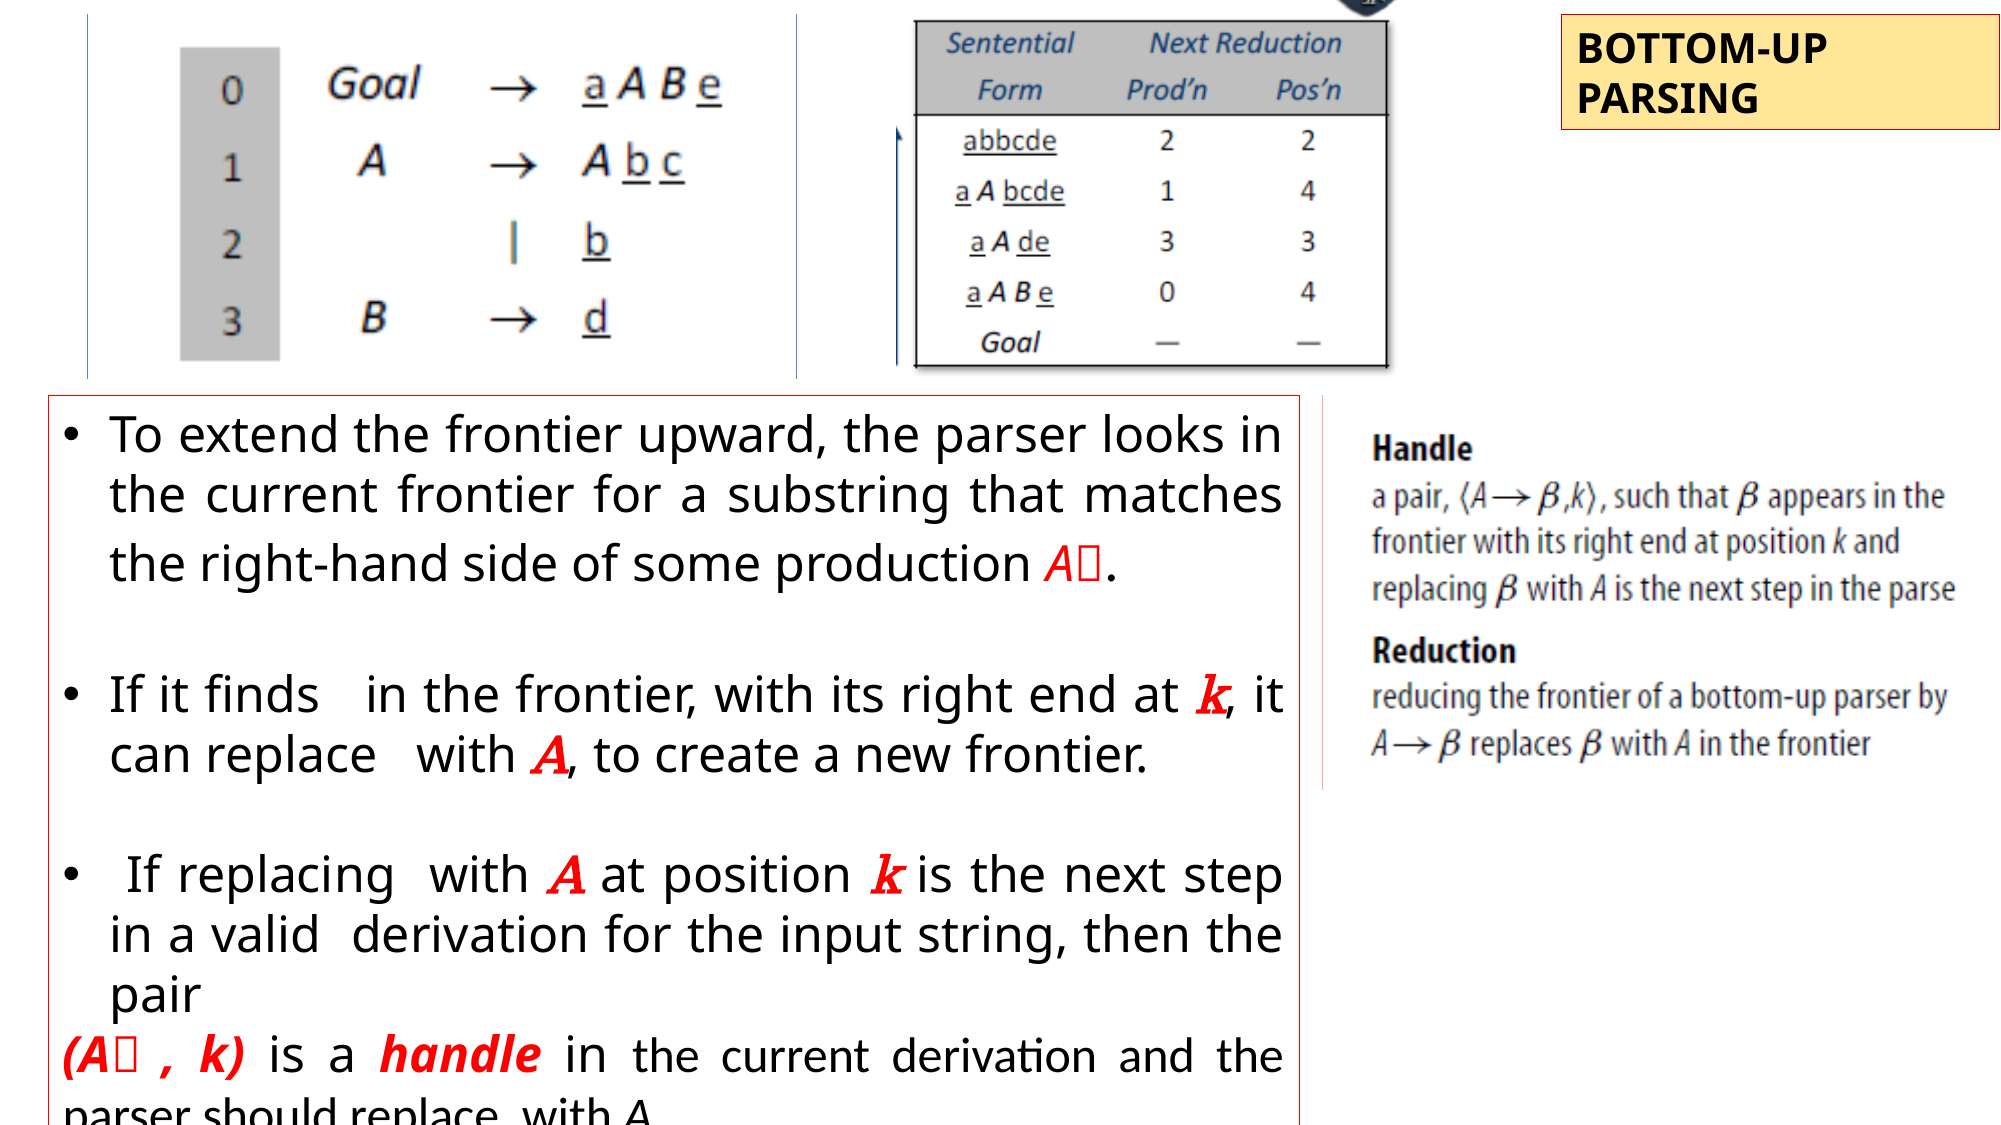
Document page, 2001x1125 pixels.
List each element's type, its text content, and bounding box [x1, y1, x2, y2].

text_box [87, 14, 797, 379]
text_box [1322, 395, 1975, 790]
text_box BOTTOM-UP PARSING [1561, 14, 2000, 130]
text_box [896, 0, 1413, 394]
